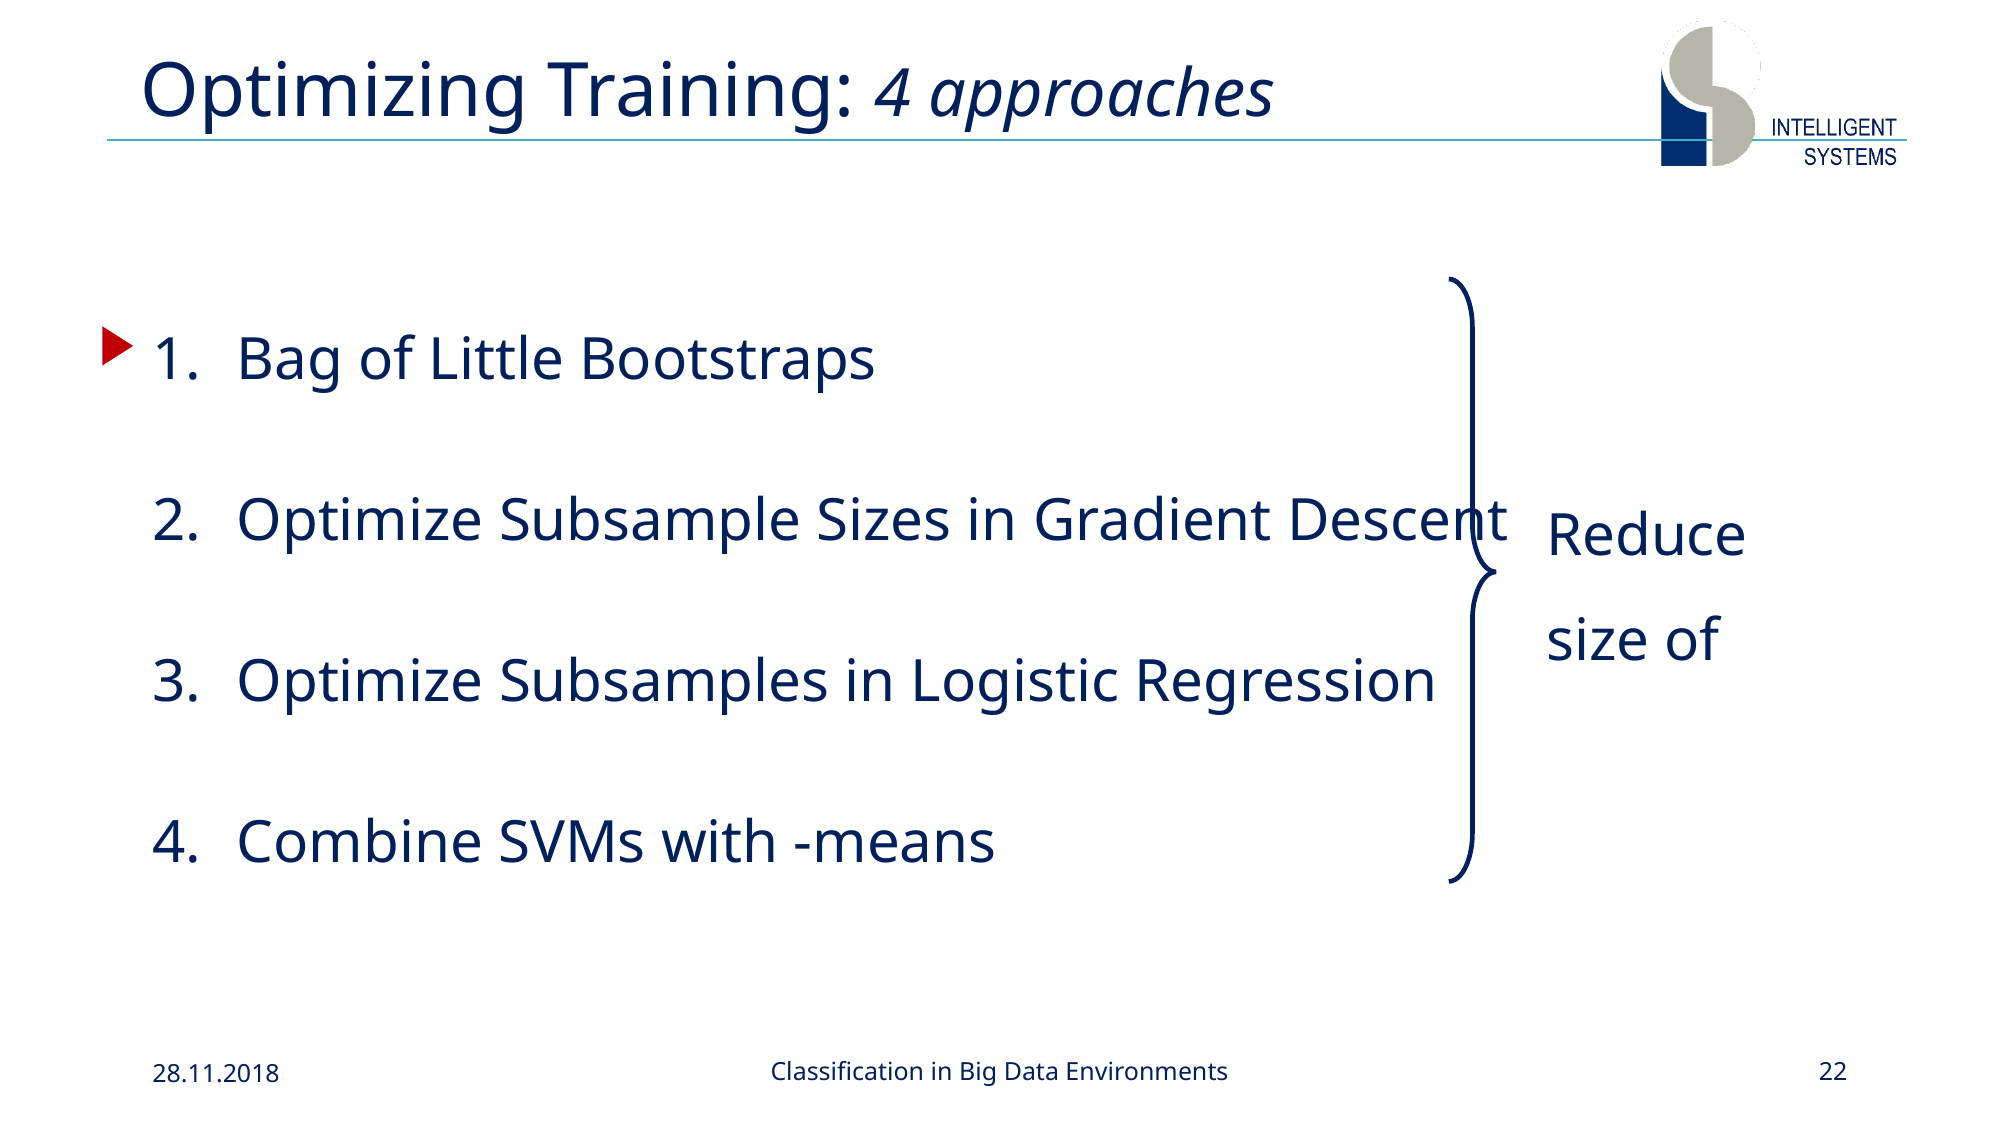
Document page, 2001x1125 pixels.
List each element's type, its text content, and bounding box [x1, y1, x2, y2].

picture [1661, 19, 1903, 139]
text_box [101, 324, 136, 368]
title Optimizing Training: 4 approaches [125, 31, 1863, 141]
picture [1661, 141, 1903, 172]
text_box [1448, 278, 1497, 882]
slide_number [137, 1042, 588, 1103]
slide_number 22 [1412, 1042, 1863, 1103]
footer Classification in Big Data Environments [662, 1042, 1338, 1103]
